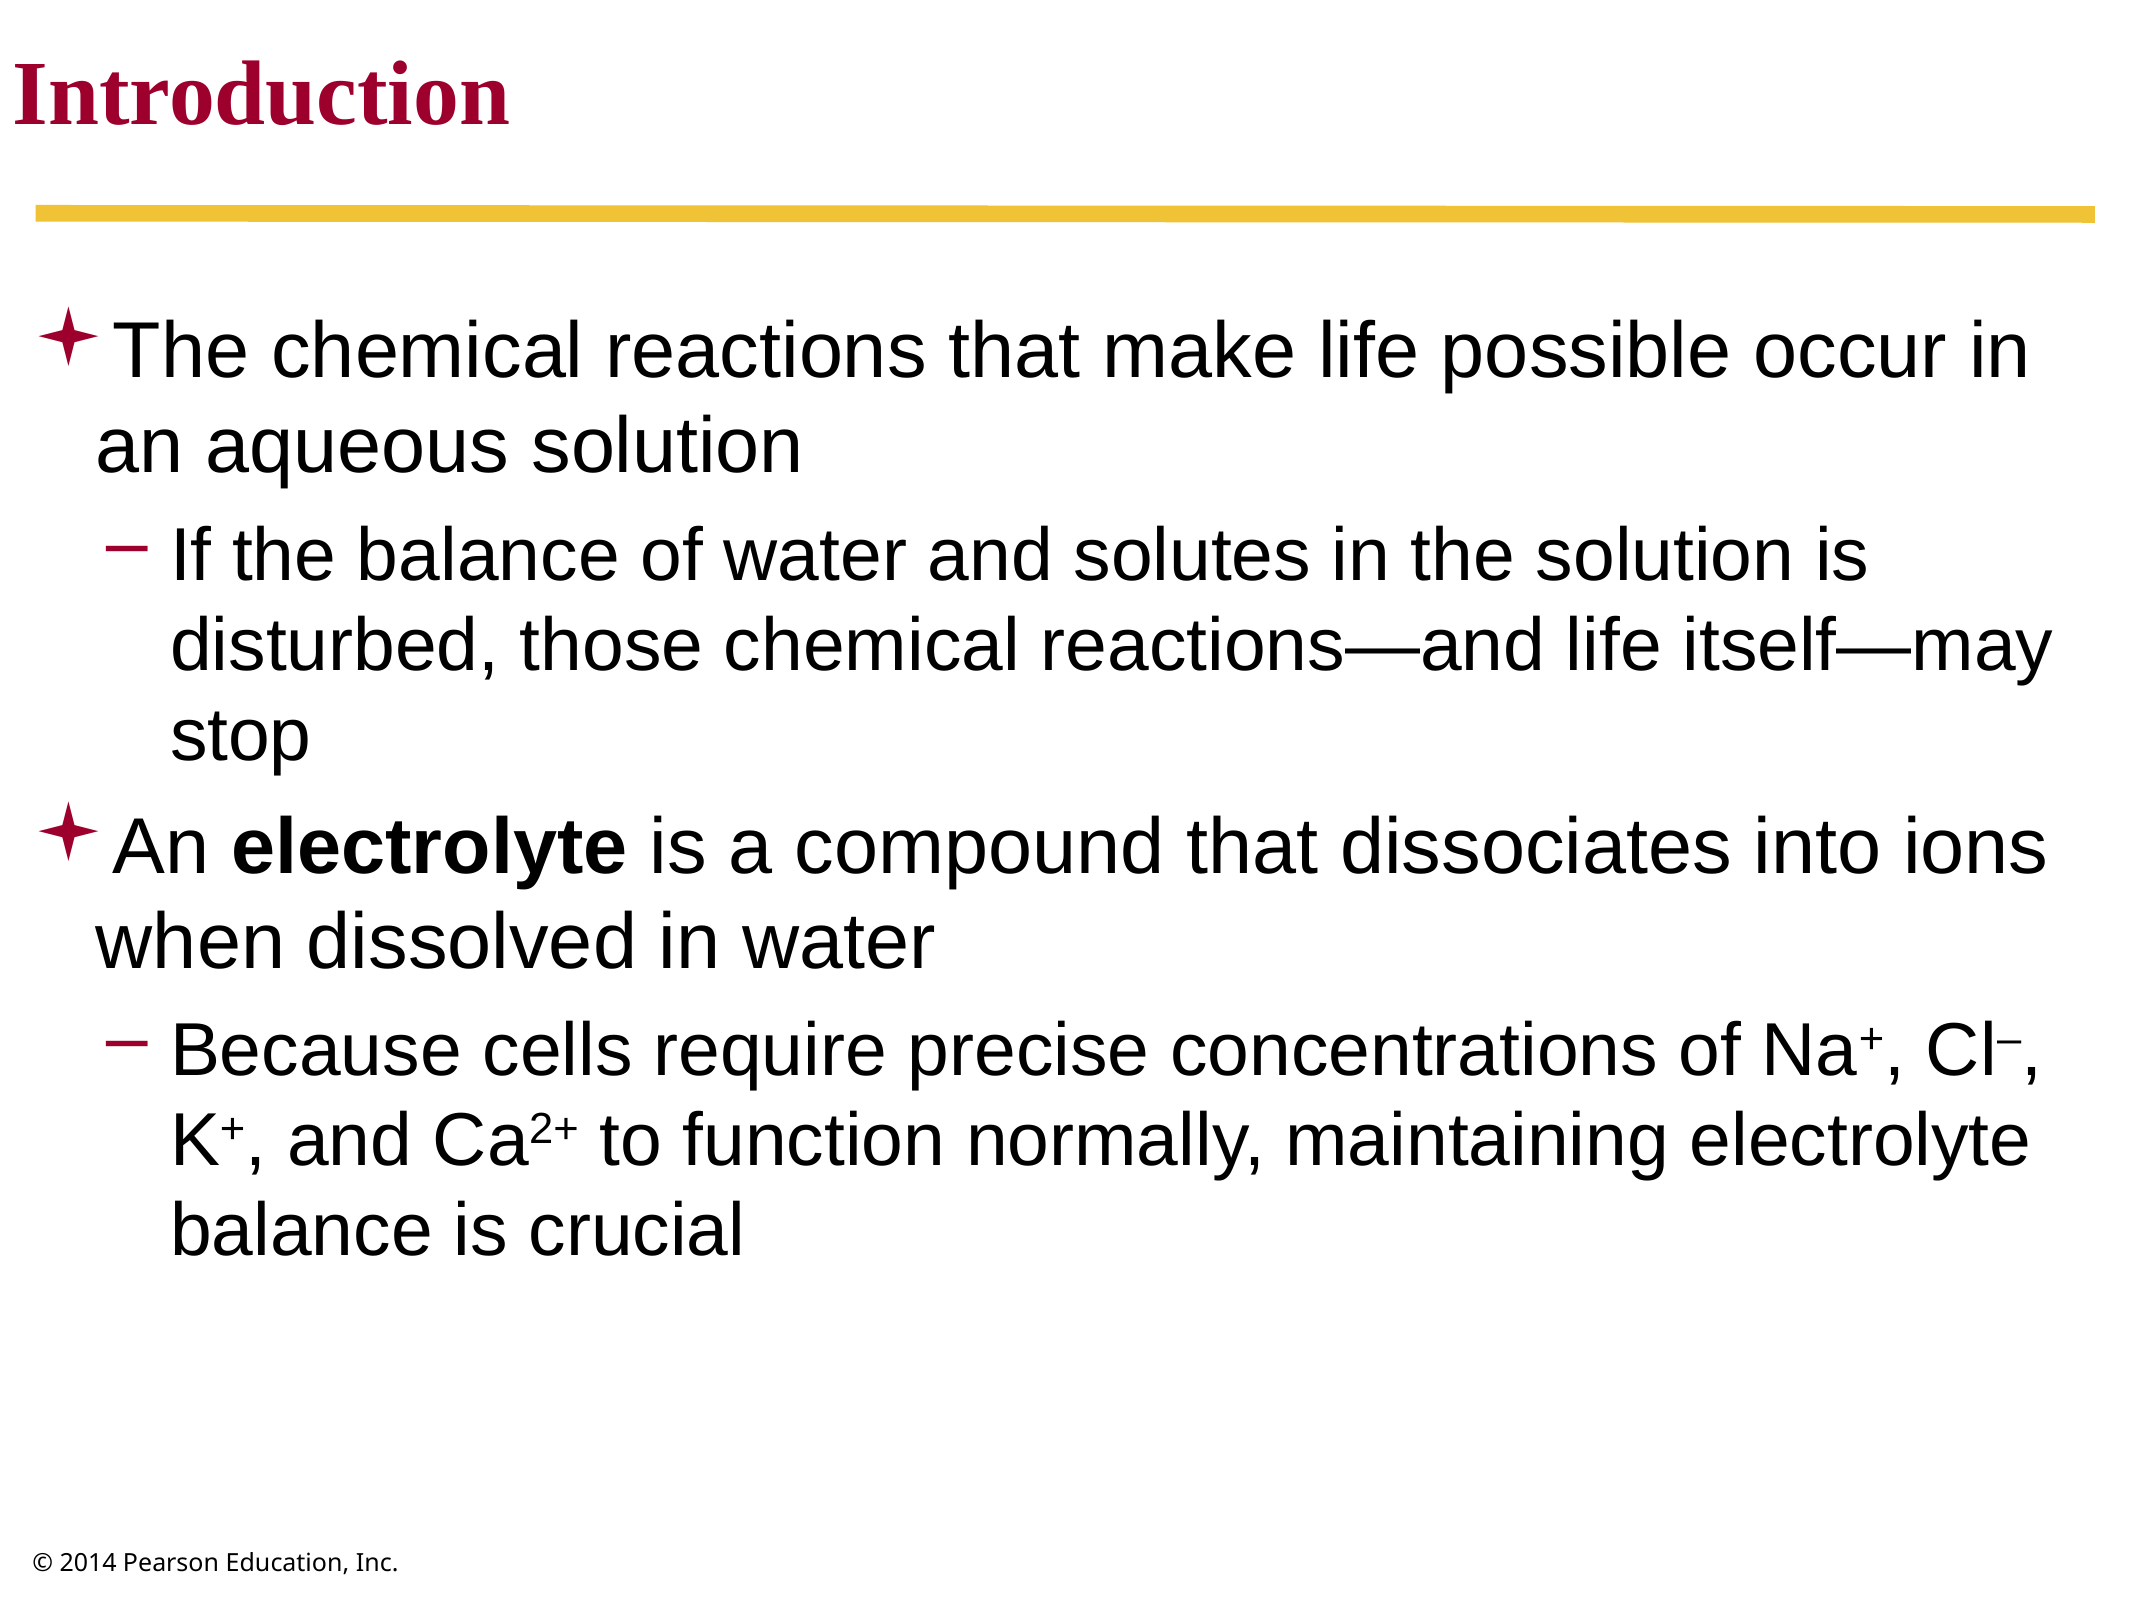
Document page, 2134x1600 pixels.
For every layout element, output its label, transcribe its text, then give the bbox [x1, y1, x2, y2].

title Introduction [12, 44, 2061, 238]
list The chemical reactions that make life possible occur in an aqueous solution If the balance of water and solutes in the solution is disturbed, those chemical reactions—and life itself—may stop An electrolyte is a compound that dissociates into ions when dissolved in water Because cells require precise concentrations of Na+, Cl–, K+, and Ca2+ to function normally, maintaining electrolyte balance is crucial [33, 297, 2082, 1531]
